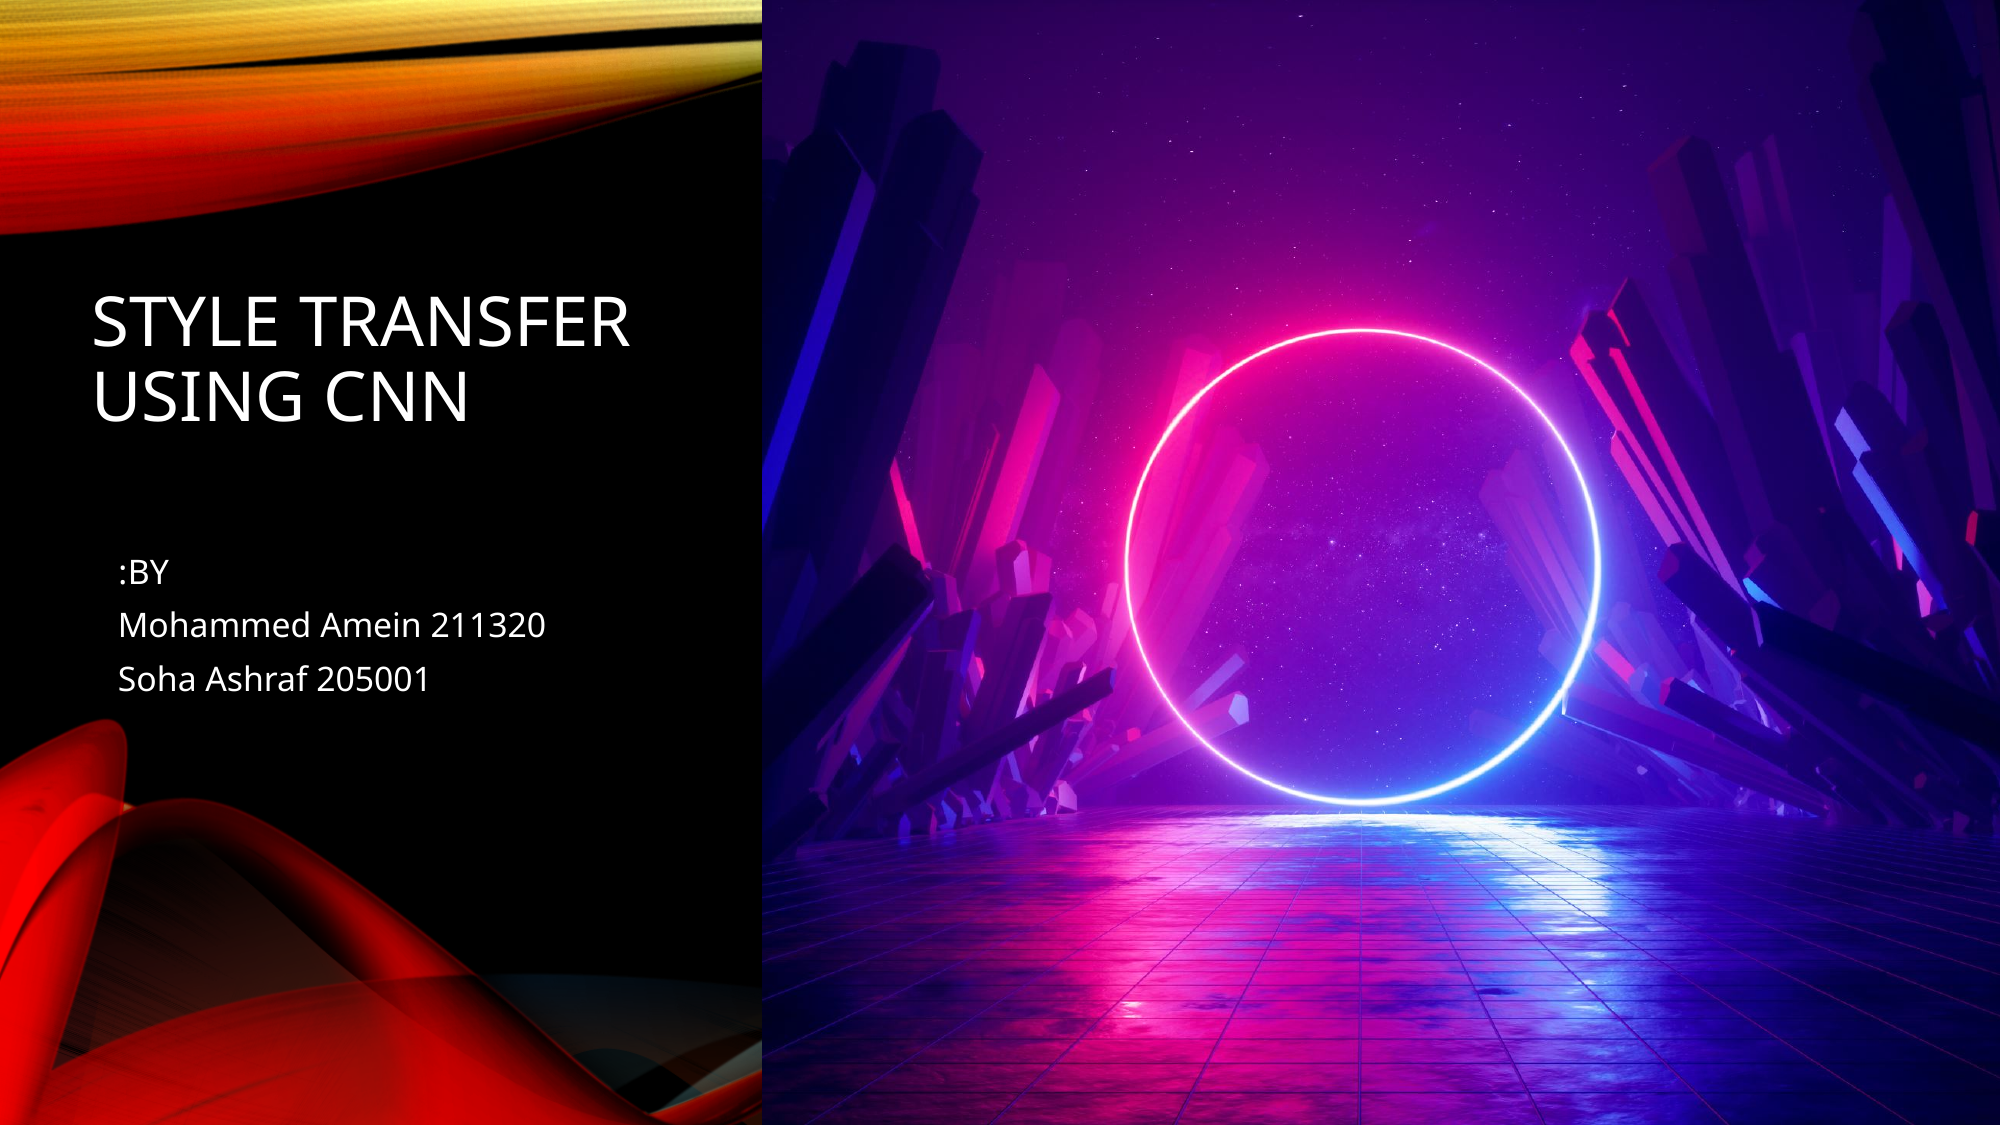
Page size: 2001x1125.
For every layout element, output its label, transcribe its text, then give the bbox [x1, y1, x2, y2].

title Style transfer using cnn [76, 219, 689, 444]
picture [0, 0, 2000, 1125]
subtitle BY: Mohammed Amein 211320 Soha Ashraf 205001 [102, 547, 726, 708]
